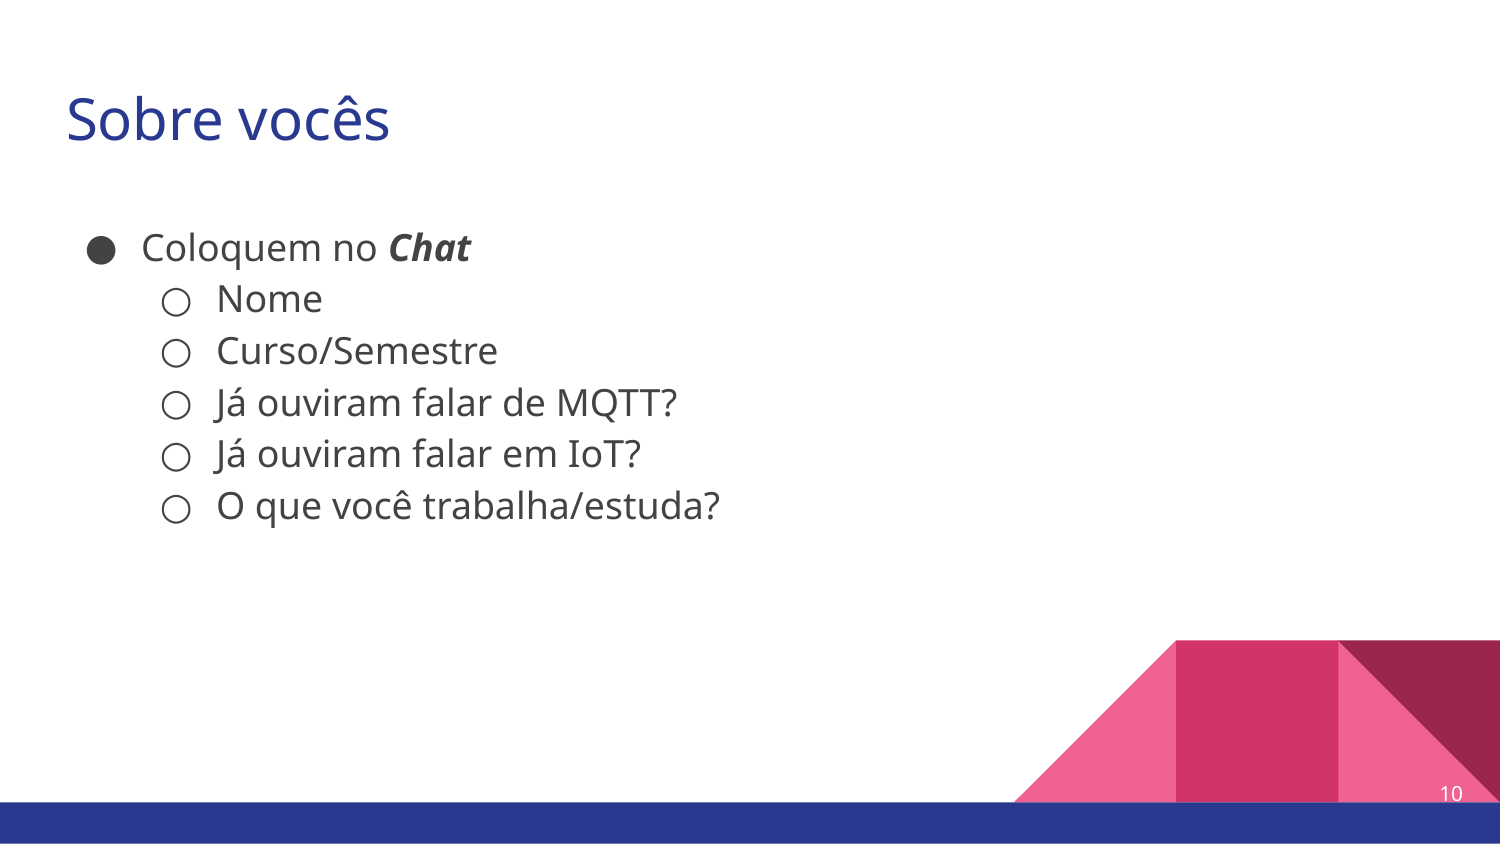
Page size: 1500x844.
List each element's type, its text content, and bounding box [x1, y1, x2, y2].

title Sobre vocês [51, 67, 1449, 167]
slide_number ‹#› [1387, 762, 1478, 828]
list Coloquem no Chat Nome Curso/Semestre Já ouviram falar de MQTT? Já ouviram falar em IoT? O que você trabalha/estuda? [51, 201, 1449, 750]
